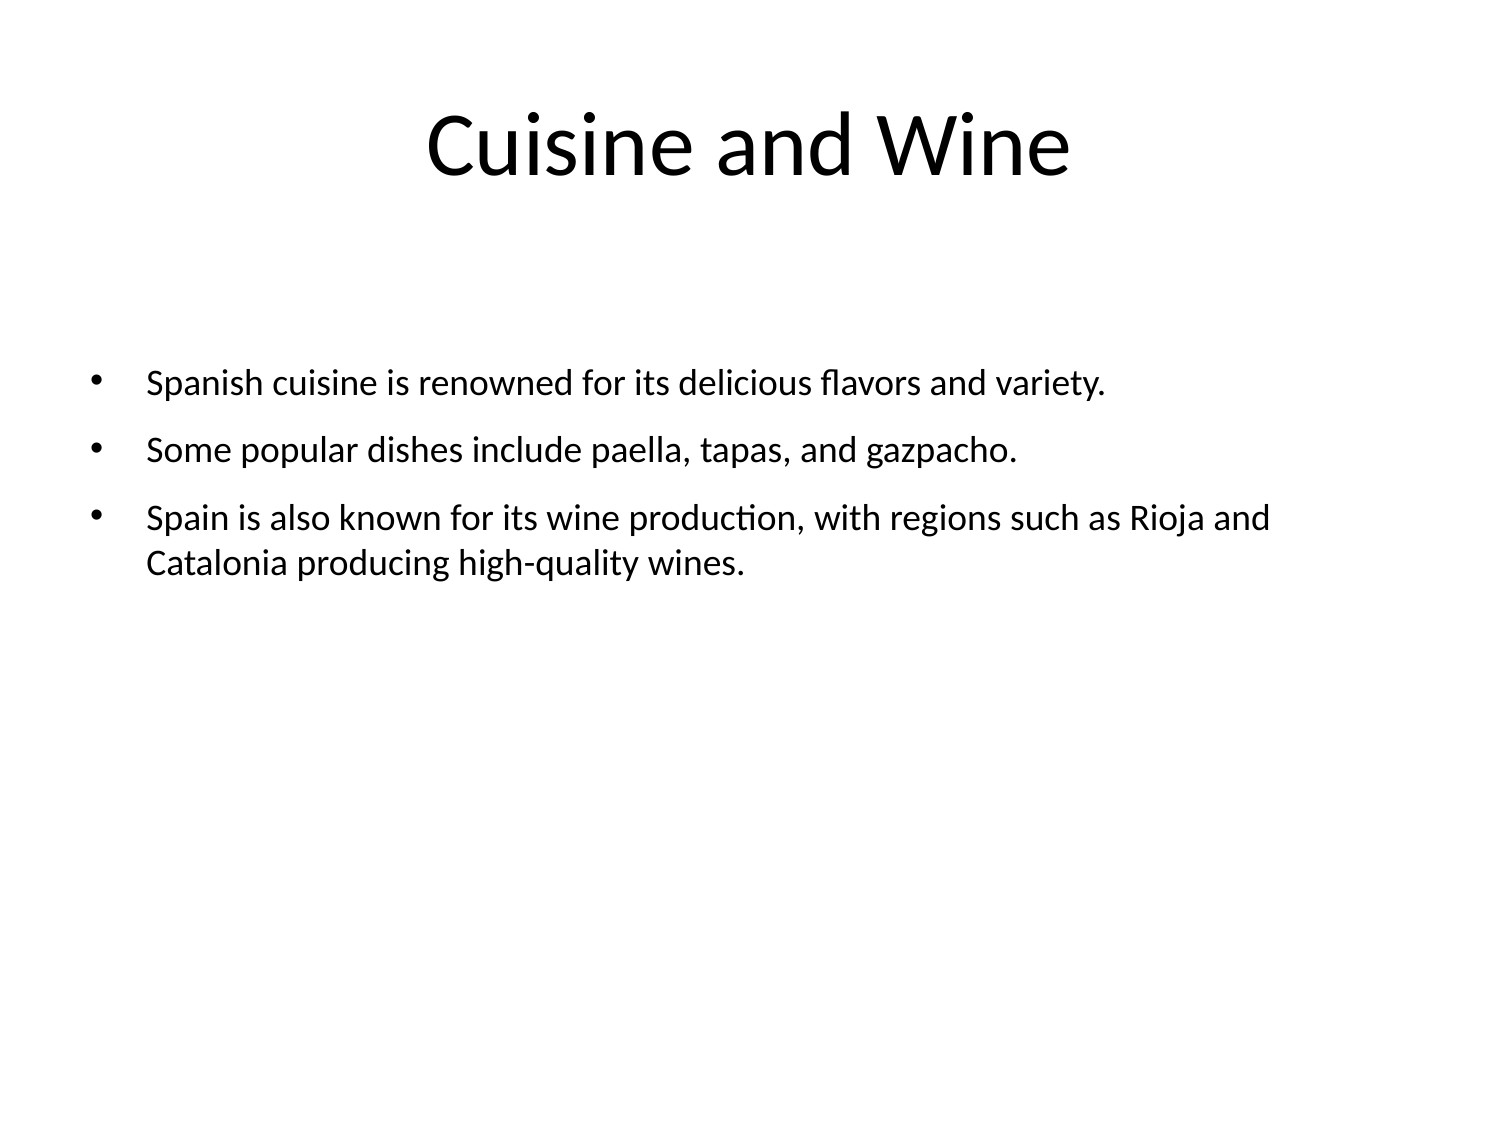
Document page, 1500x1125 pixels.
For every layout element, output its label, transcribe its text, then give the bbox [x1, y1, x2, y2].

title Cuisine and Wine [75, 45, 1425, 233]
list Spanish cuisine is renowned for its delicious flavors and variety. Some popular dishes include paella, tapas, and gazpacho. Spain is also known for its wine production, with regions such as Rioja and Catalonia producing high-quality wines. [75, 262, 1425, 1005]
